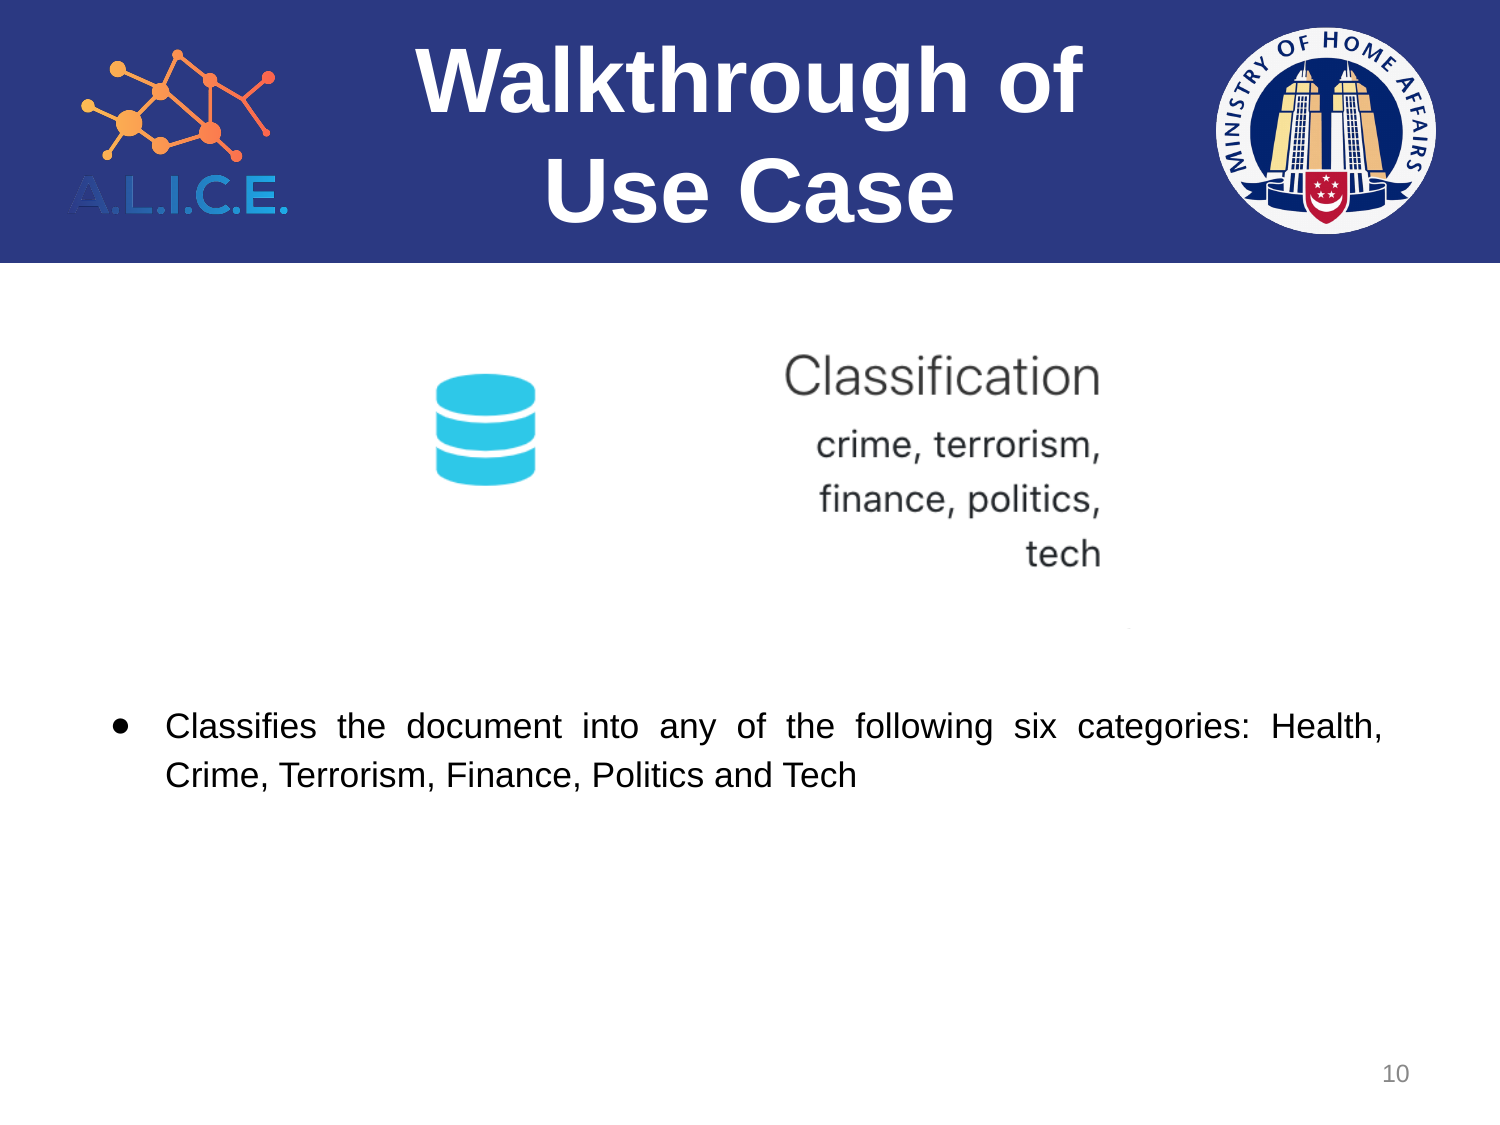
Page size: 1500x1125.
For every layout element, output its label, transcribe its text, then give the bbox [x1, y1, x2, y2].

text_box Classifies the document into any of the following six categories: Health, Crime, Terrorism, Finance, Politics and Tech [74, 681, 1399, 888]
slide_number ‹#› [1074, 1042, 1425, 1103]
title Walkthrough of Use Case [309, 37, 1191, 225]
picture [0, 0, 1500, 263]
picture [412, 316, 1131, 629]
